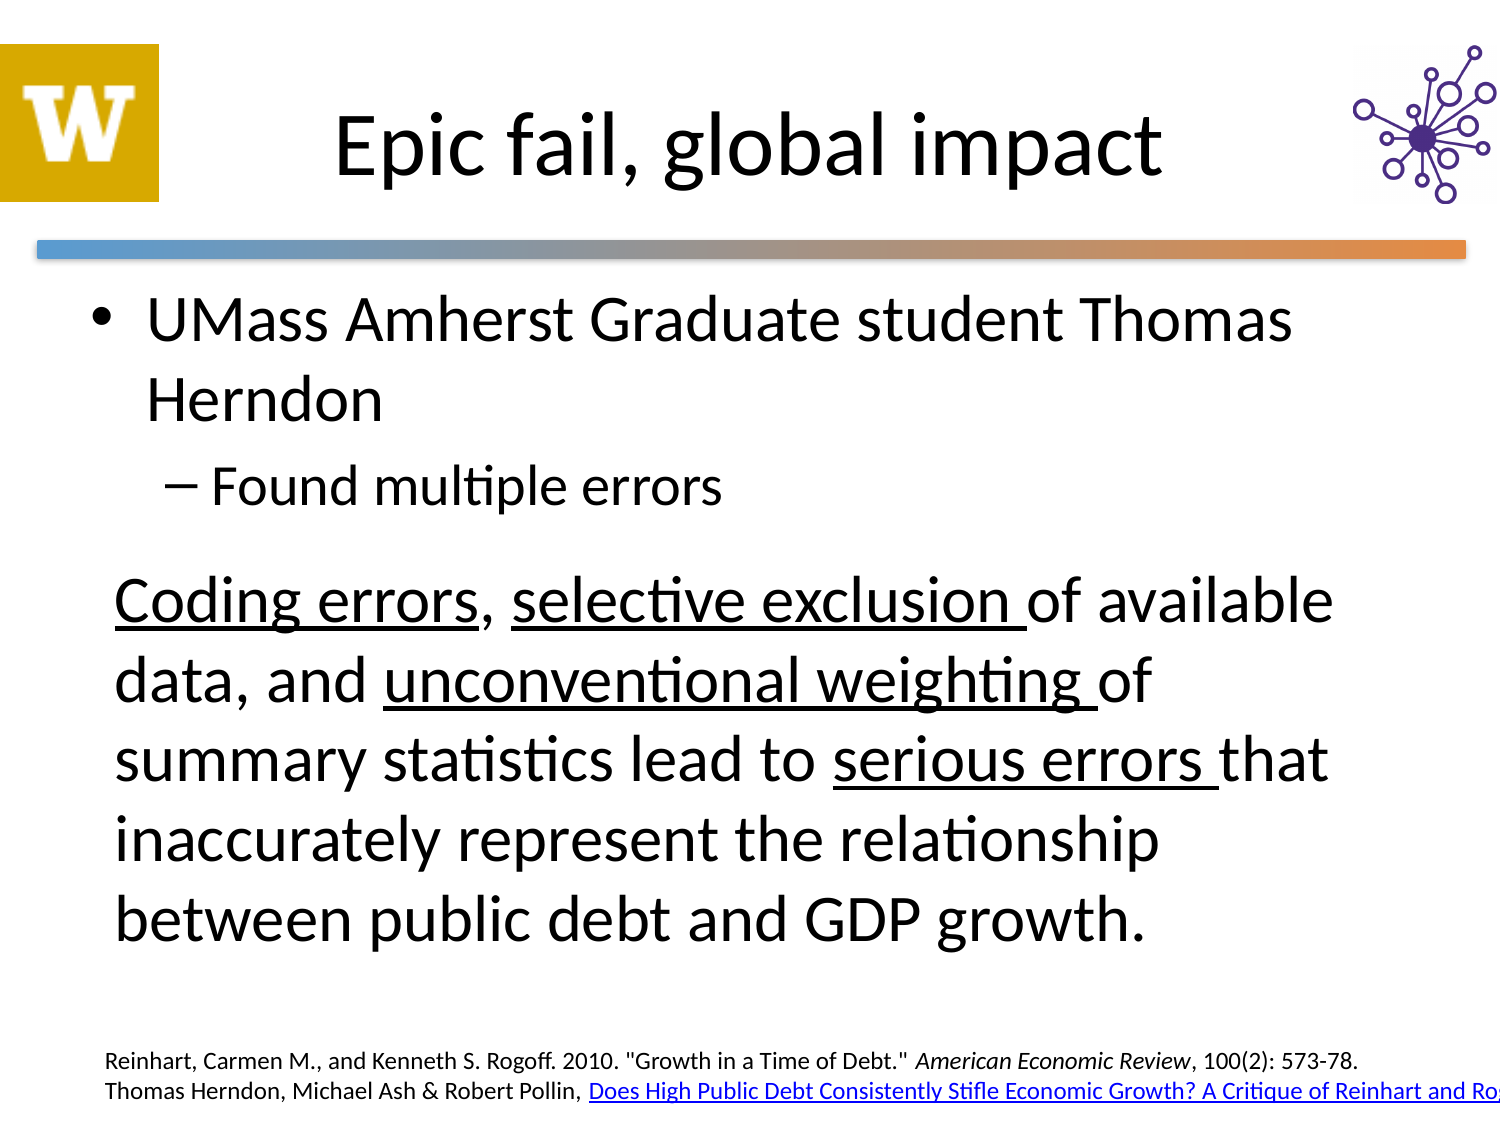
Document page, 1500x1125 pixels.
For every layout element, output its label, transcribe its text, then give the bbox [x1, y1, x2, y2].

text_box Reinhart, Carmen M., and Kenneth S. Rogoff. 2010. "Growth in a Time of Debt." American Economic Review, 100(2): 573-78. Thomas Herndon, Michael Ash & Robert Pollin, Does High Public Debt Consistently Stifle Economic Growth? A Critique of Reinhart and Rogoff [90, 1037, 1500, 1113]
picture [0, 44, 159, 202]
list UMass Amherst Graduate student Thomas Herndon Found multiple errors [75, 267, 1425, 1057]
text_box Coding errors, selective exclusion of available data, and unconventional weighting of summary statistics lead to serious errors that inaccurately represent the relationship between public debt and GDP growth. [99, 547, 1367, 963]
picture [1425, 45, 1497, 204]
title Epic fail, global impact [75, 45, 1425, 233]
